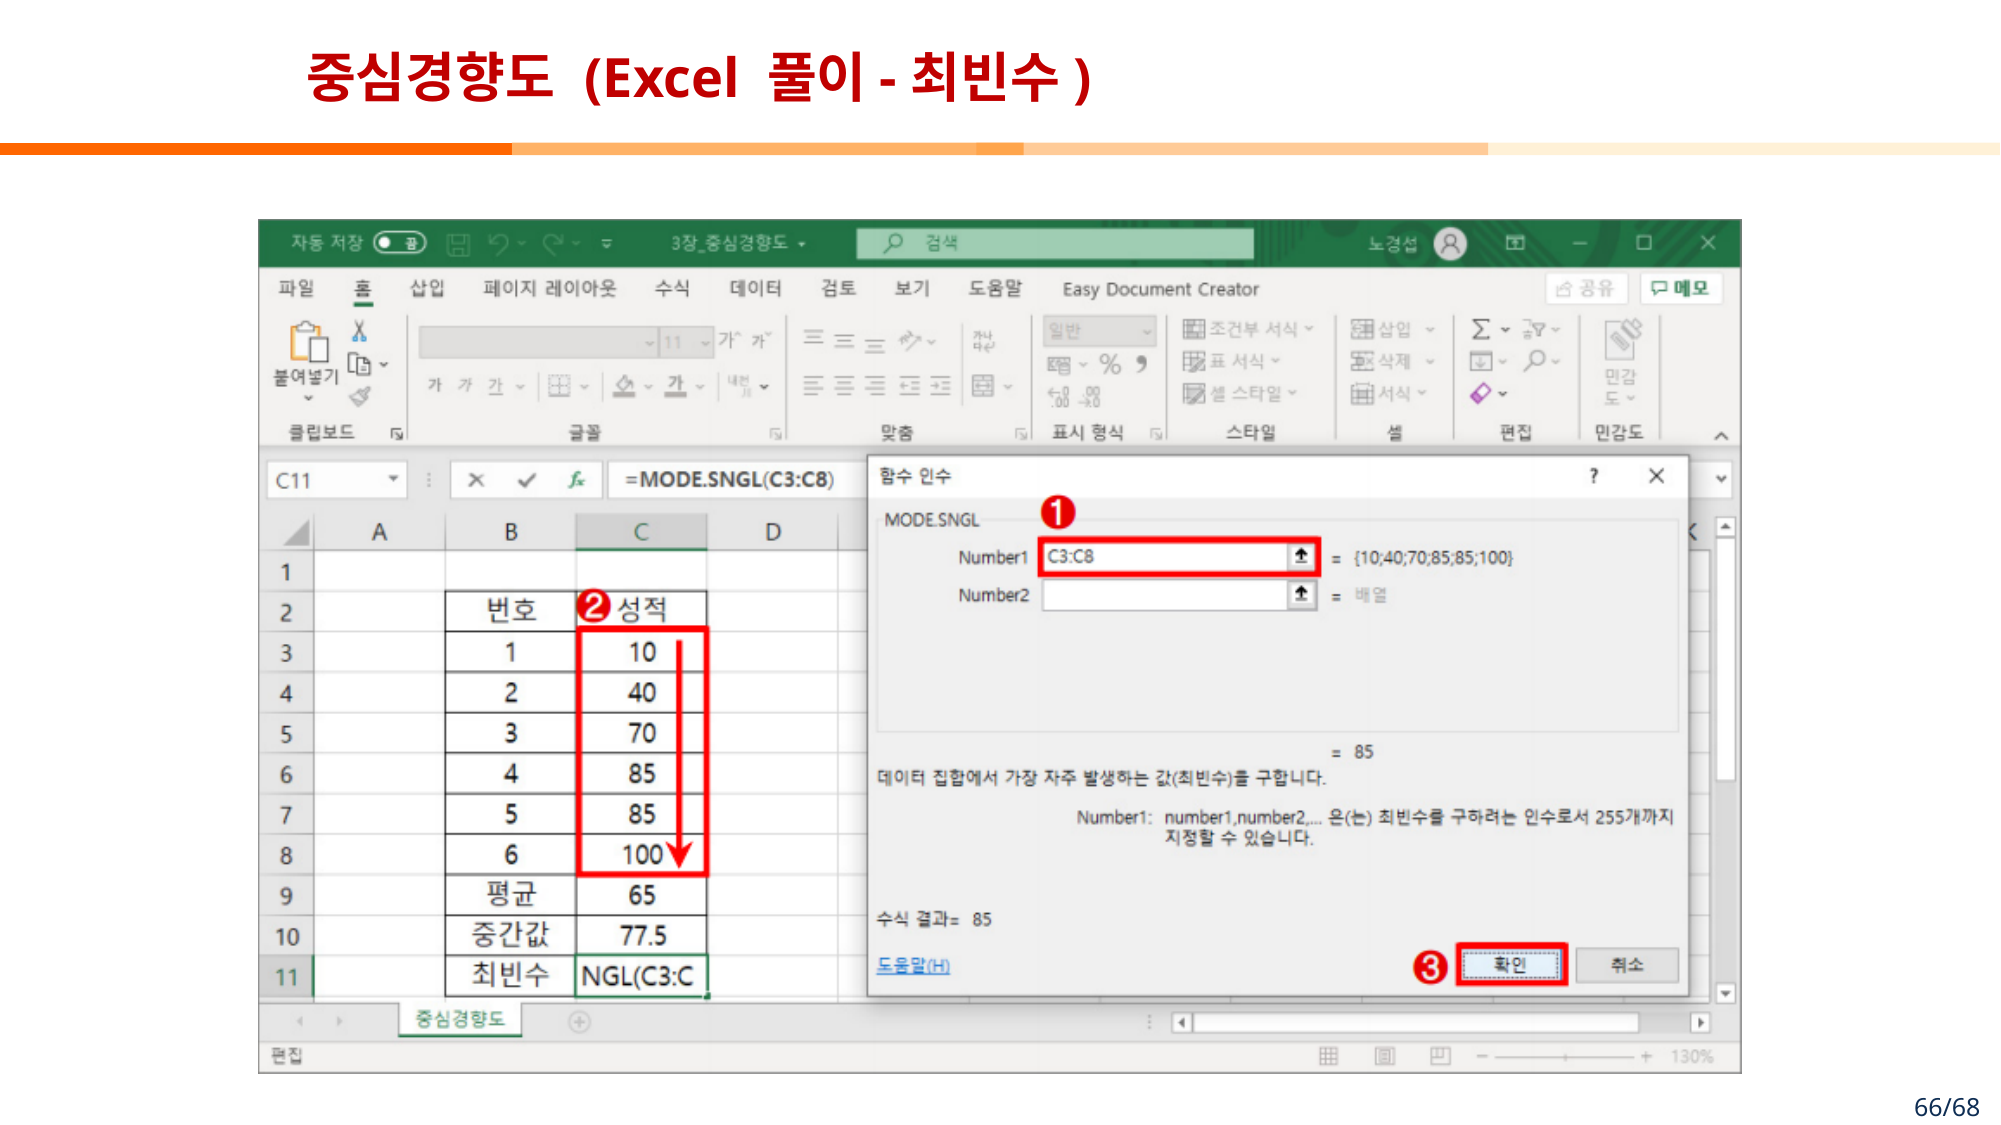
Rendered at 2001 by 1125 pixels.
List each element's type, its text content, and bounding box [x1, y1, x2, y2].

picture [258, 219, 1742, 1074]
title 중심경향도 (Excel 풀이-최빈수) [291, 31, 1532, 122]
